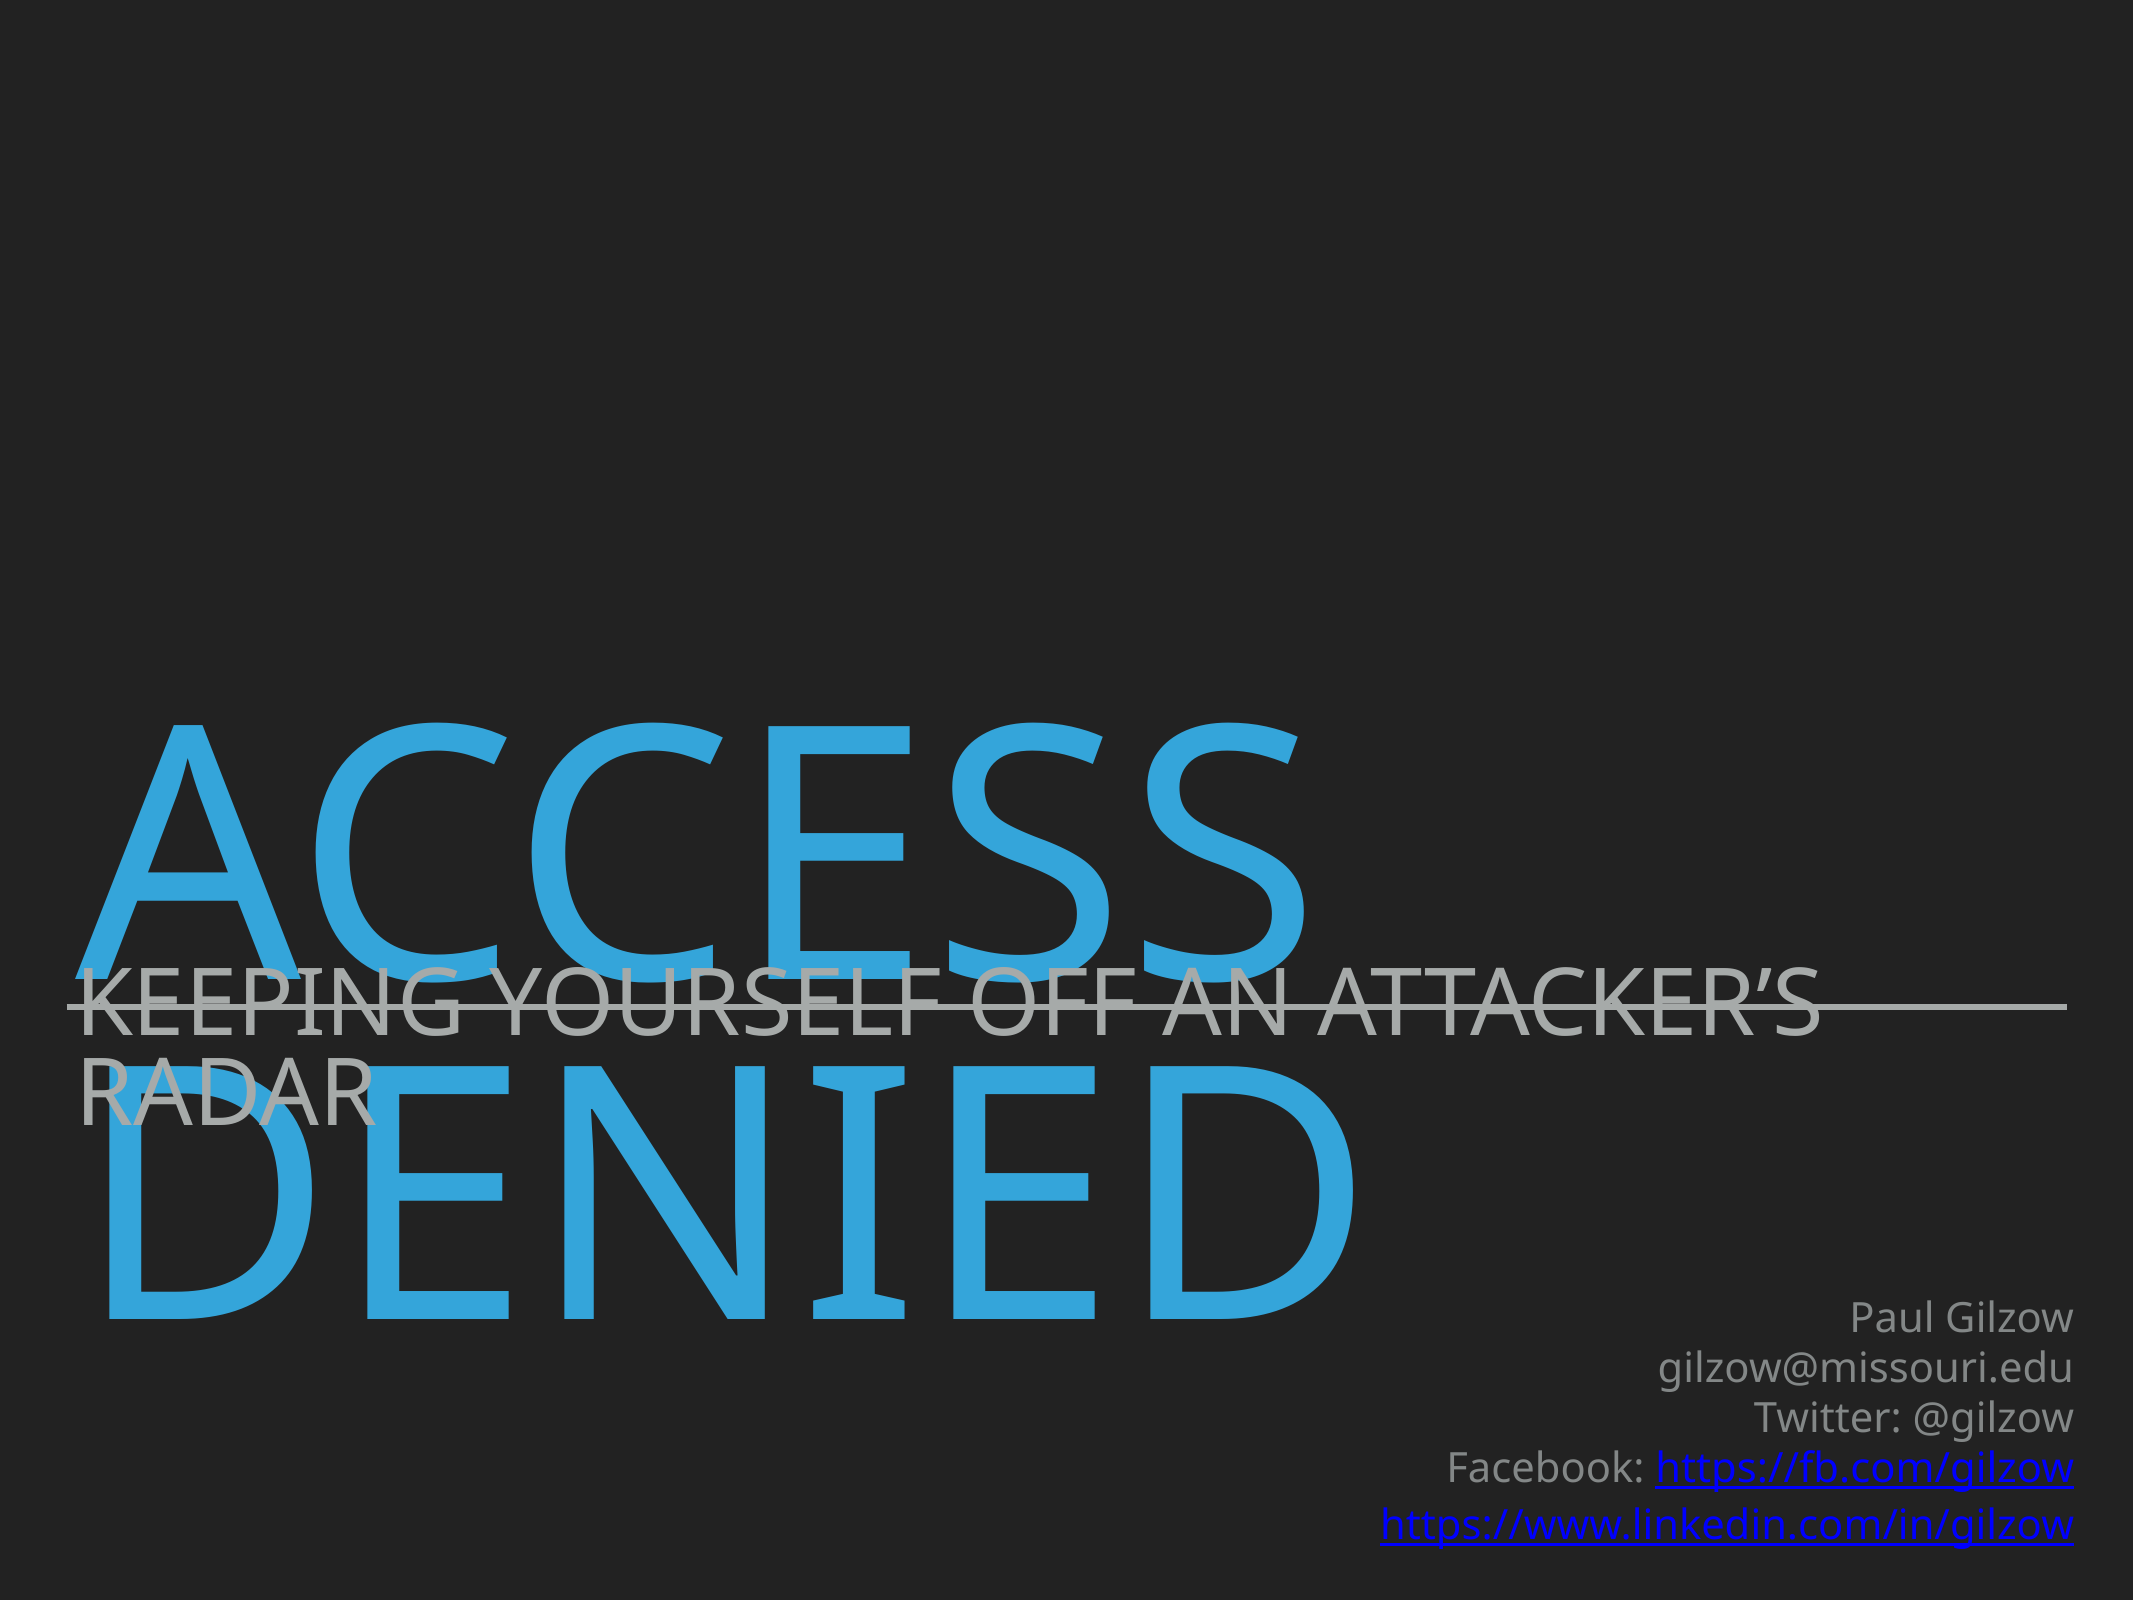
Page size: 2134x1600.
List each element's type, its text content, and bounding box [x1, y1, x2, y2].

text_box Paul Gilzow gilzow@missouri.edu Twitter: @gilzow Facebook: https://fb.com/gilzow https://www.linkedin.com/in/gilzow [1354, 1282, 2083, 1564]
subtitle Keeping yourself off an attacker’s radar [66, 968, 2068, 1152]
title Access Denied [66, 698, 2068, 968]
